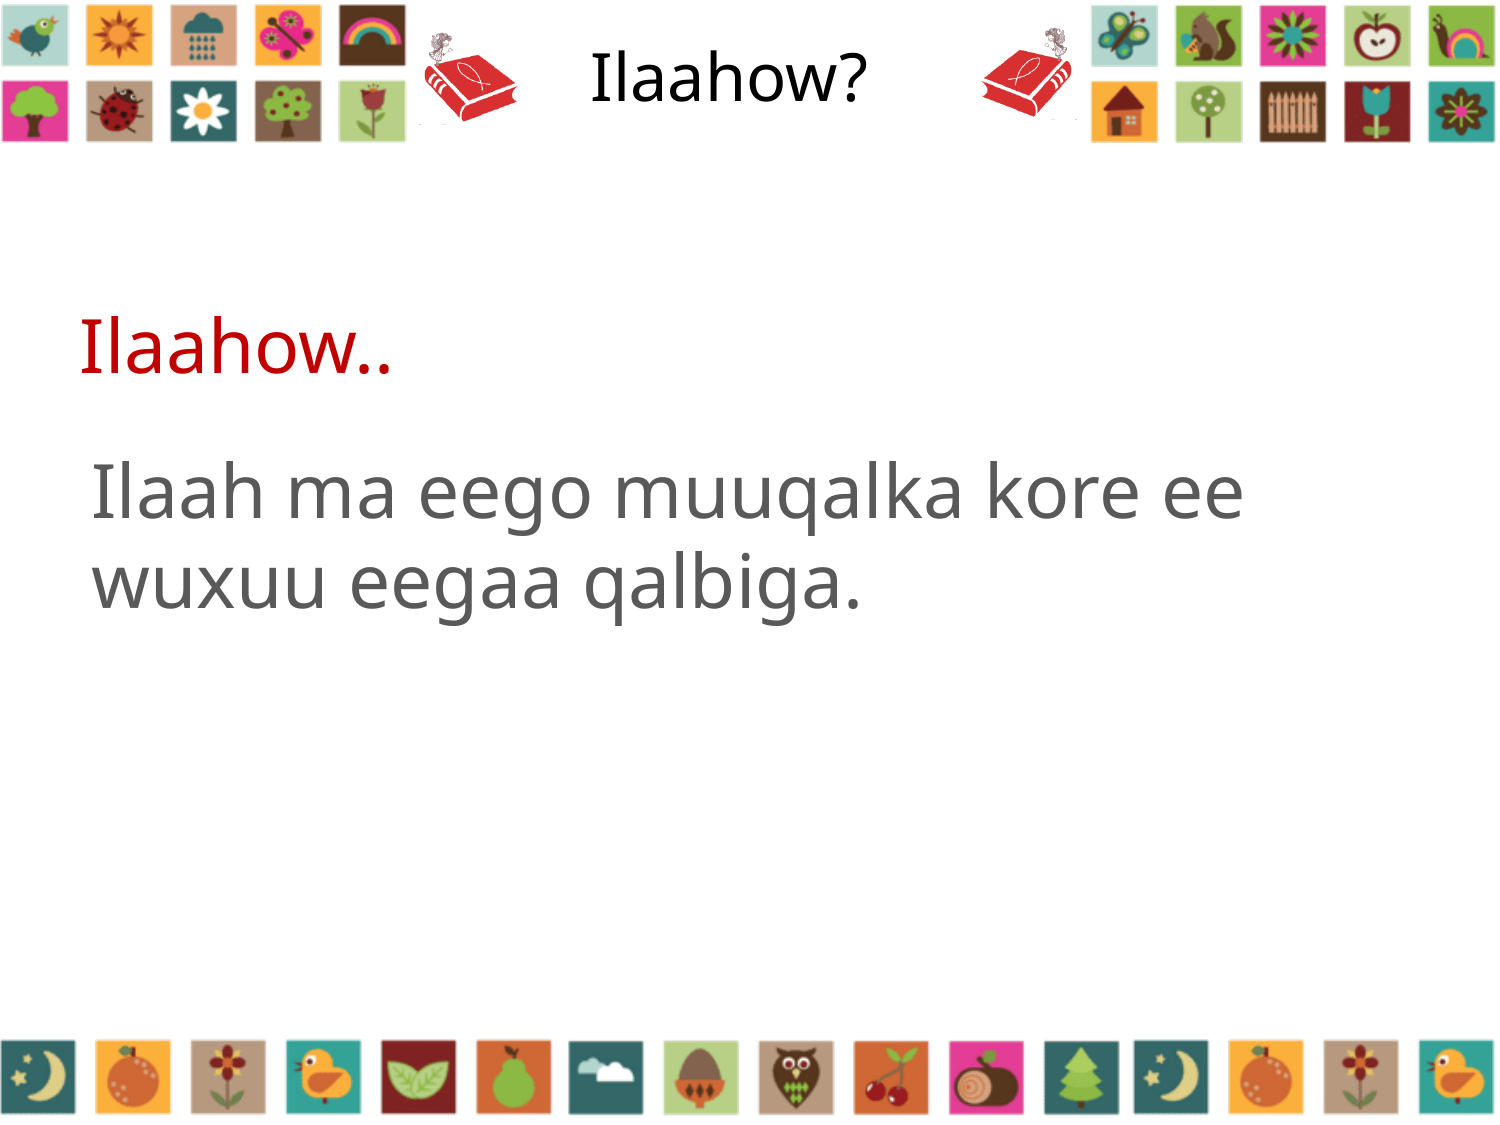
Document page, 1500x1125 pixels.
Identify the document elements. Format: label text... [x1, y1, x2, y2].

picture [950, 3, 1500, 150]
text_box Ilaahow.. [64, 290, 1412, 396]
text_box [0, 1028, 1500, 1118]
picture [0, 3, 550, 150]
text_box Ilaah ma eego muuqalka kore ee wuxuu eegaa qalbiga. [76, 436, 1424, 632]
text_box Ilaahow? [553, 27, 946, 123]
